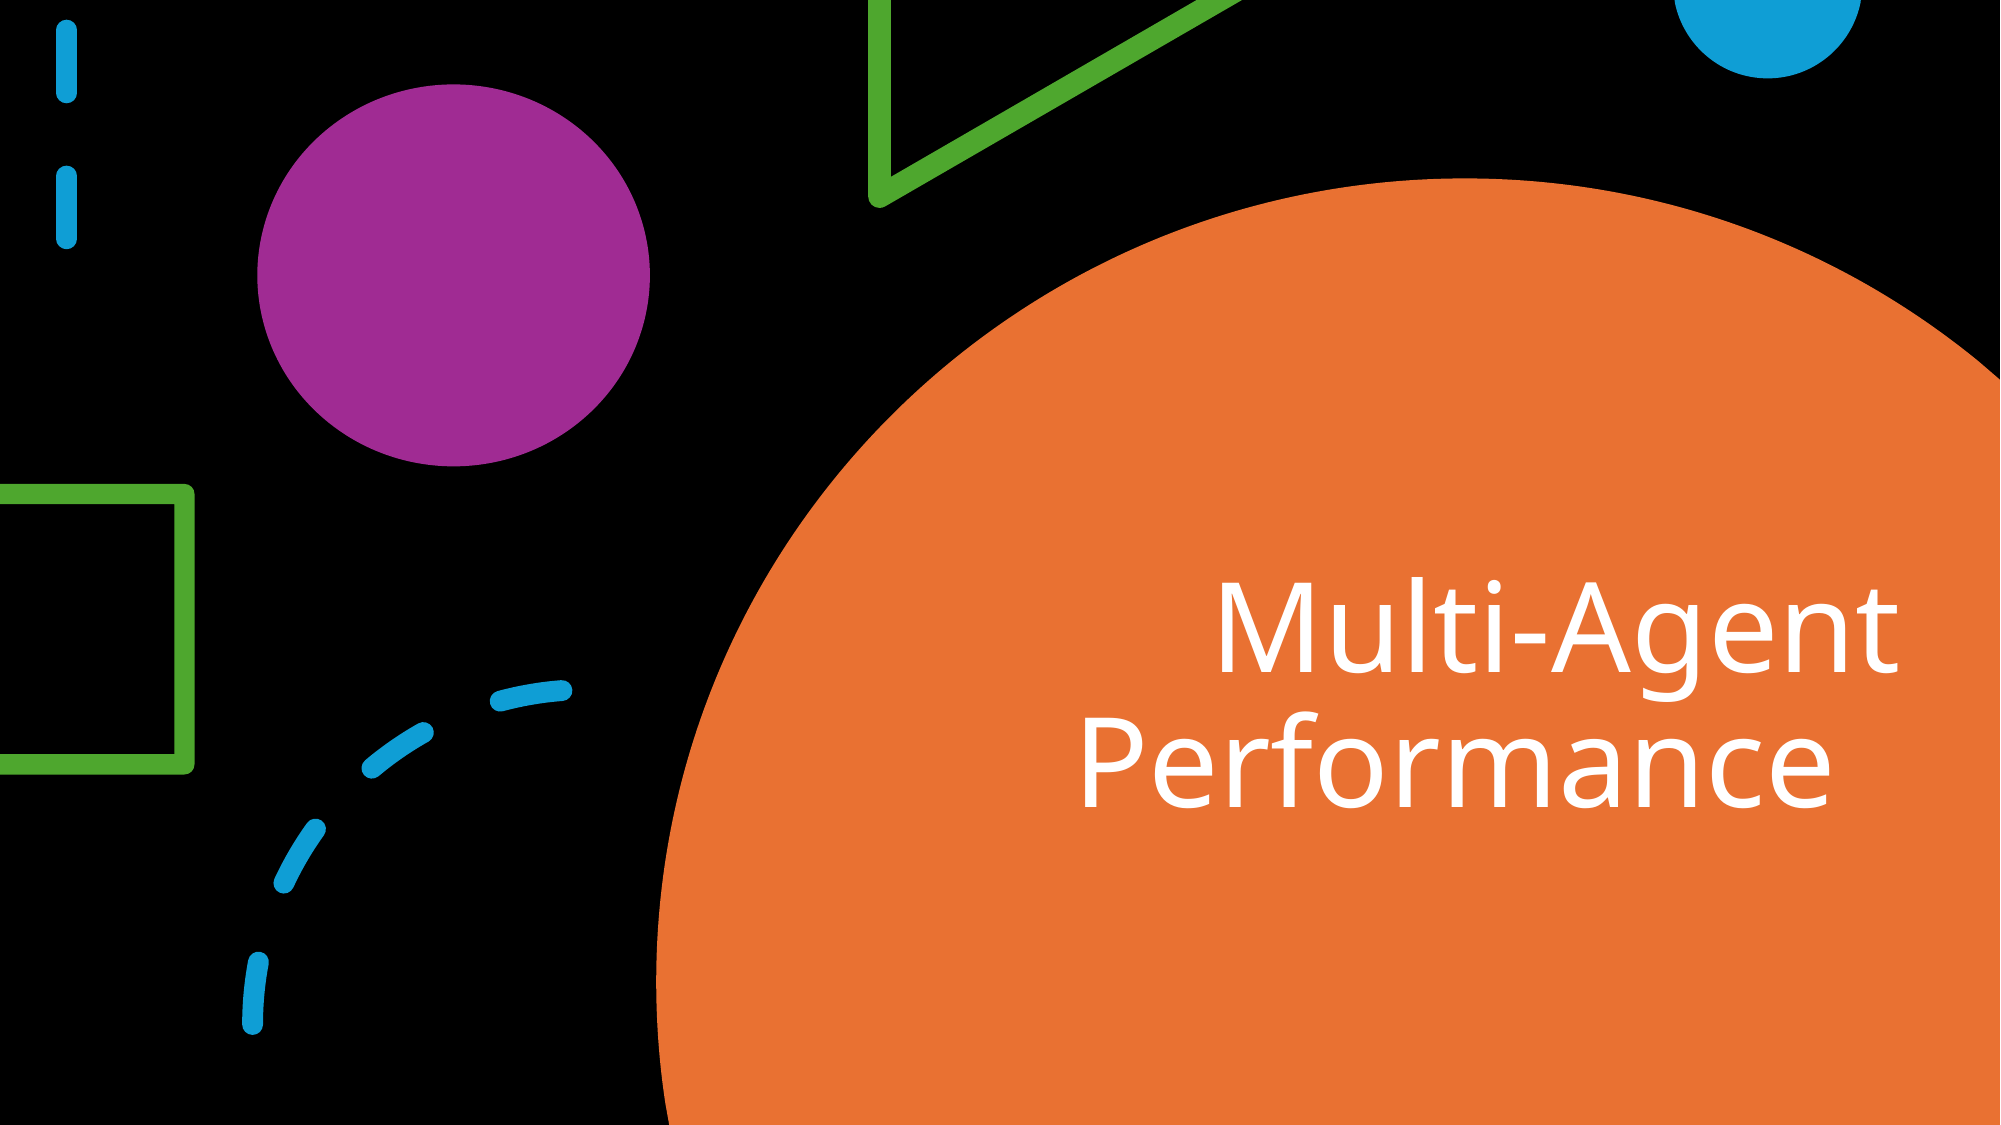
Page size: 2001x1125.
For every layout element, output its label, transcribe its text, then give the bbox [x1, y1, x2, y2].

text_box [1673, 0, 1863, 80]
text_box [654, 176, 2000, 1125]
text_box [0, 483, 195, 775]
text_box [868, 0, 1243, 208]
text_box [0, 0, 2000, 1125]
text_box [255, 82, 652, 468]
text_box Multi-Agent Performance [835, 450, 1917, 842]
text_box [251, 688, 589, 1026]
